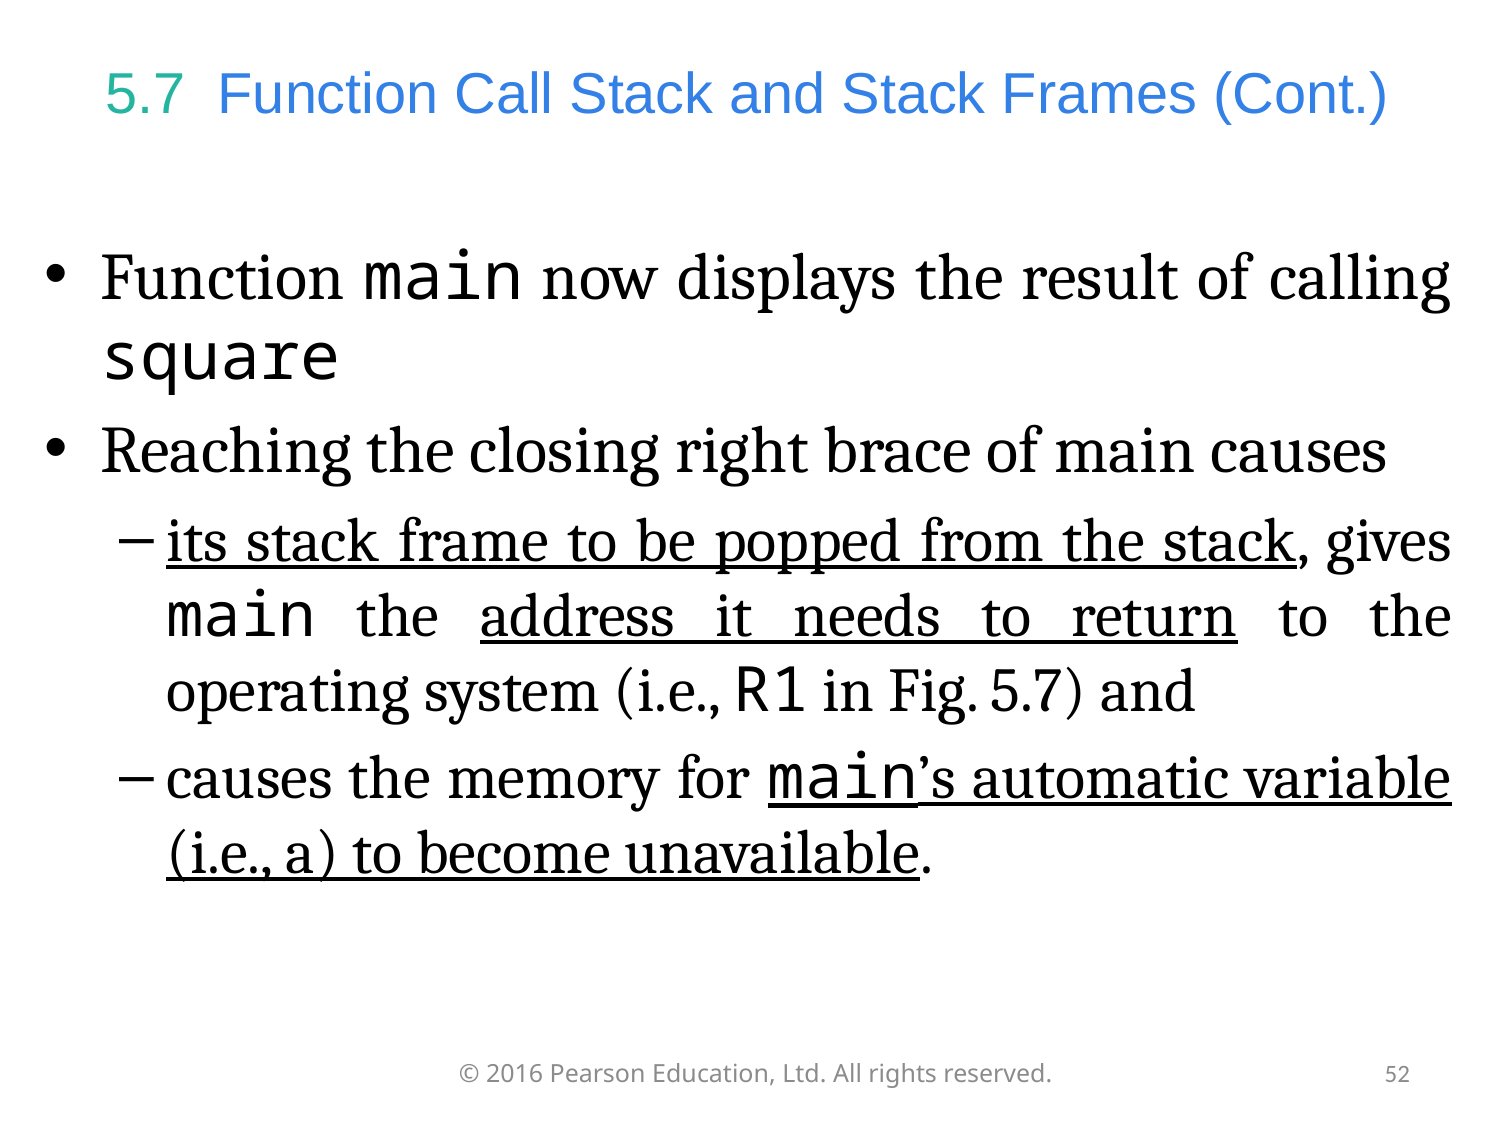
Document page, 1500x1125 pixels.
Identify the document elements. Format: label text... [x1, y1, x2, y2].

list Function main now displays the result of calling square Reaching the closing right brace of main causes its stack frame to be popped from the stack, gives main the address it needs to return to the operating system (i.e., R1 in Fig. 5.7) and causes the memory for main’s automatic variable (i.e., a) to become unavailable. [29, 224, 1467, 1013]
footer © 2016 Pearson Education, Ltd. All rights reserved. [362, 1042, 1074, 1103]
title 5.7 Function Call Stack and Stack Frames (Cont.) [73, 24, 1424, 155]
slide_number 52 [1074, 1042, 1425, 1103]
